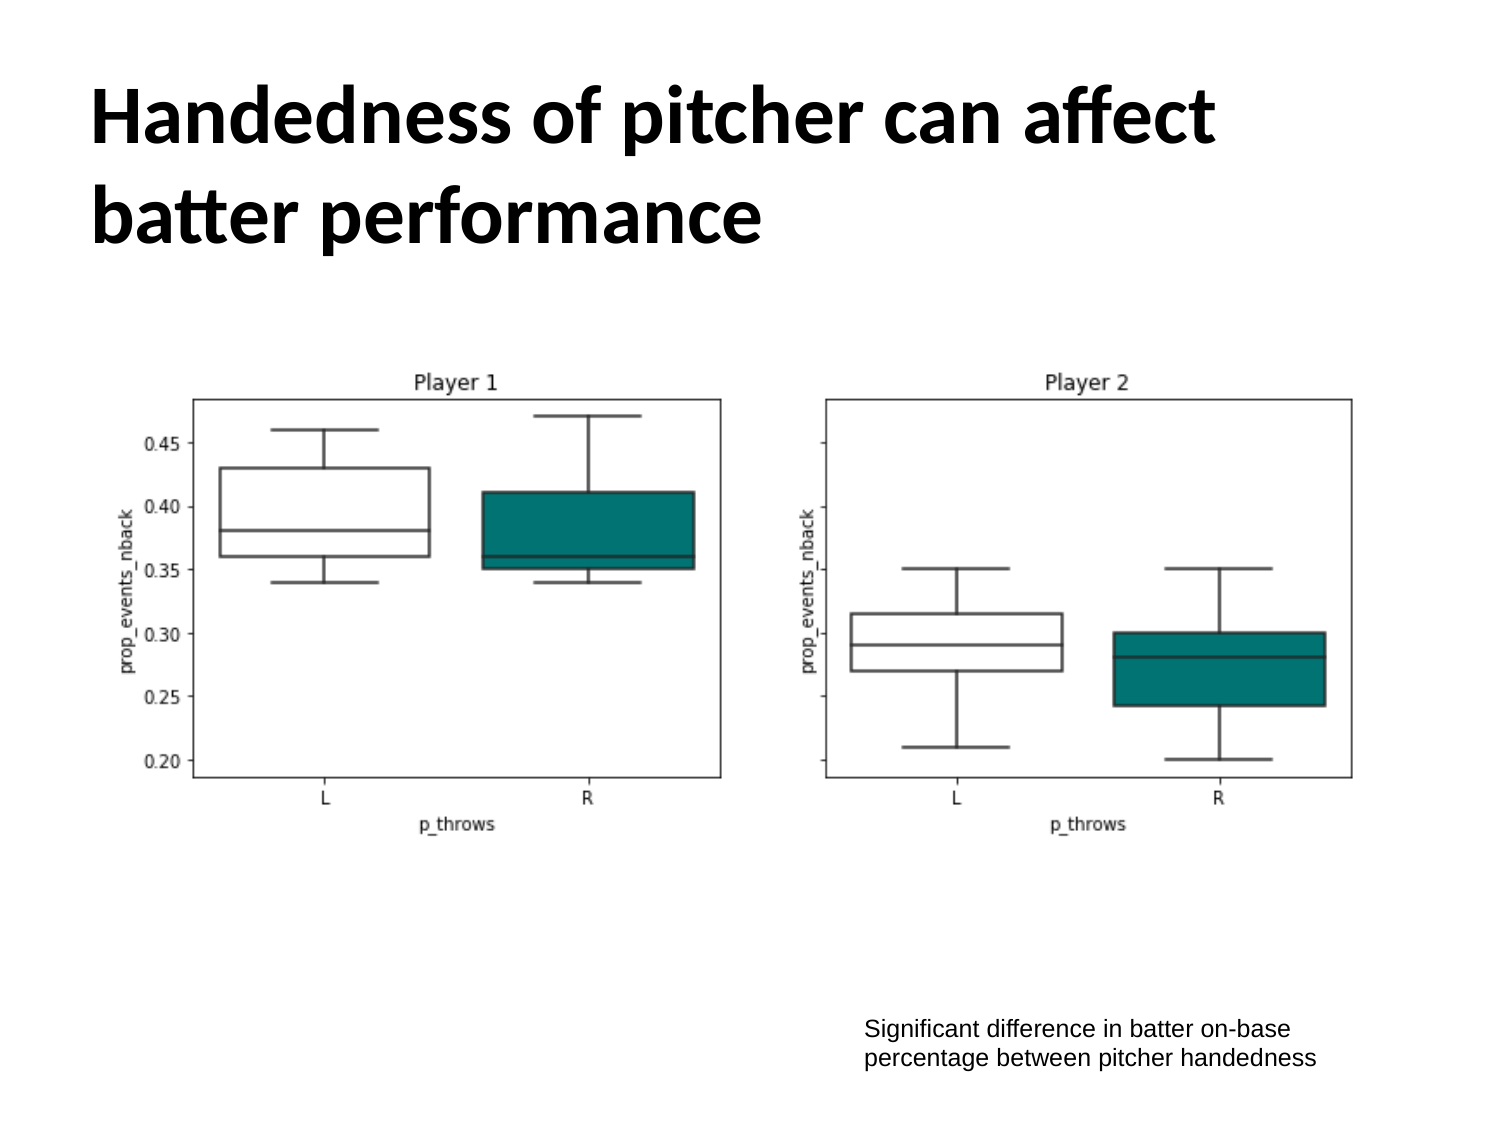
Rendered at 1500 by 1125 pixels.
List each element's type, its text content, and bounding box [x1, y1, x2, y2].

text_box Significant difference in batter on-base percentage between pitcher handedness [849, 1004, 1411, 1080]
title Handedness of pitcher can affect batter performance [75, 45, 1425, 233]
picture [95, 354, 1372, 850]
